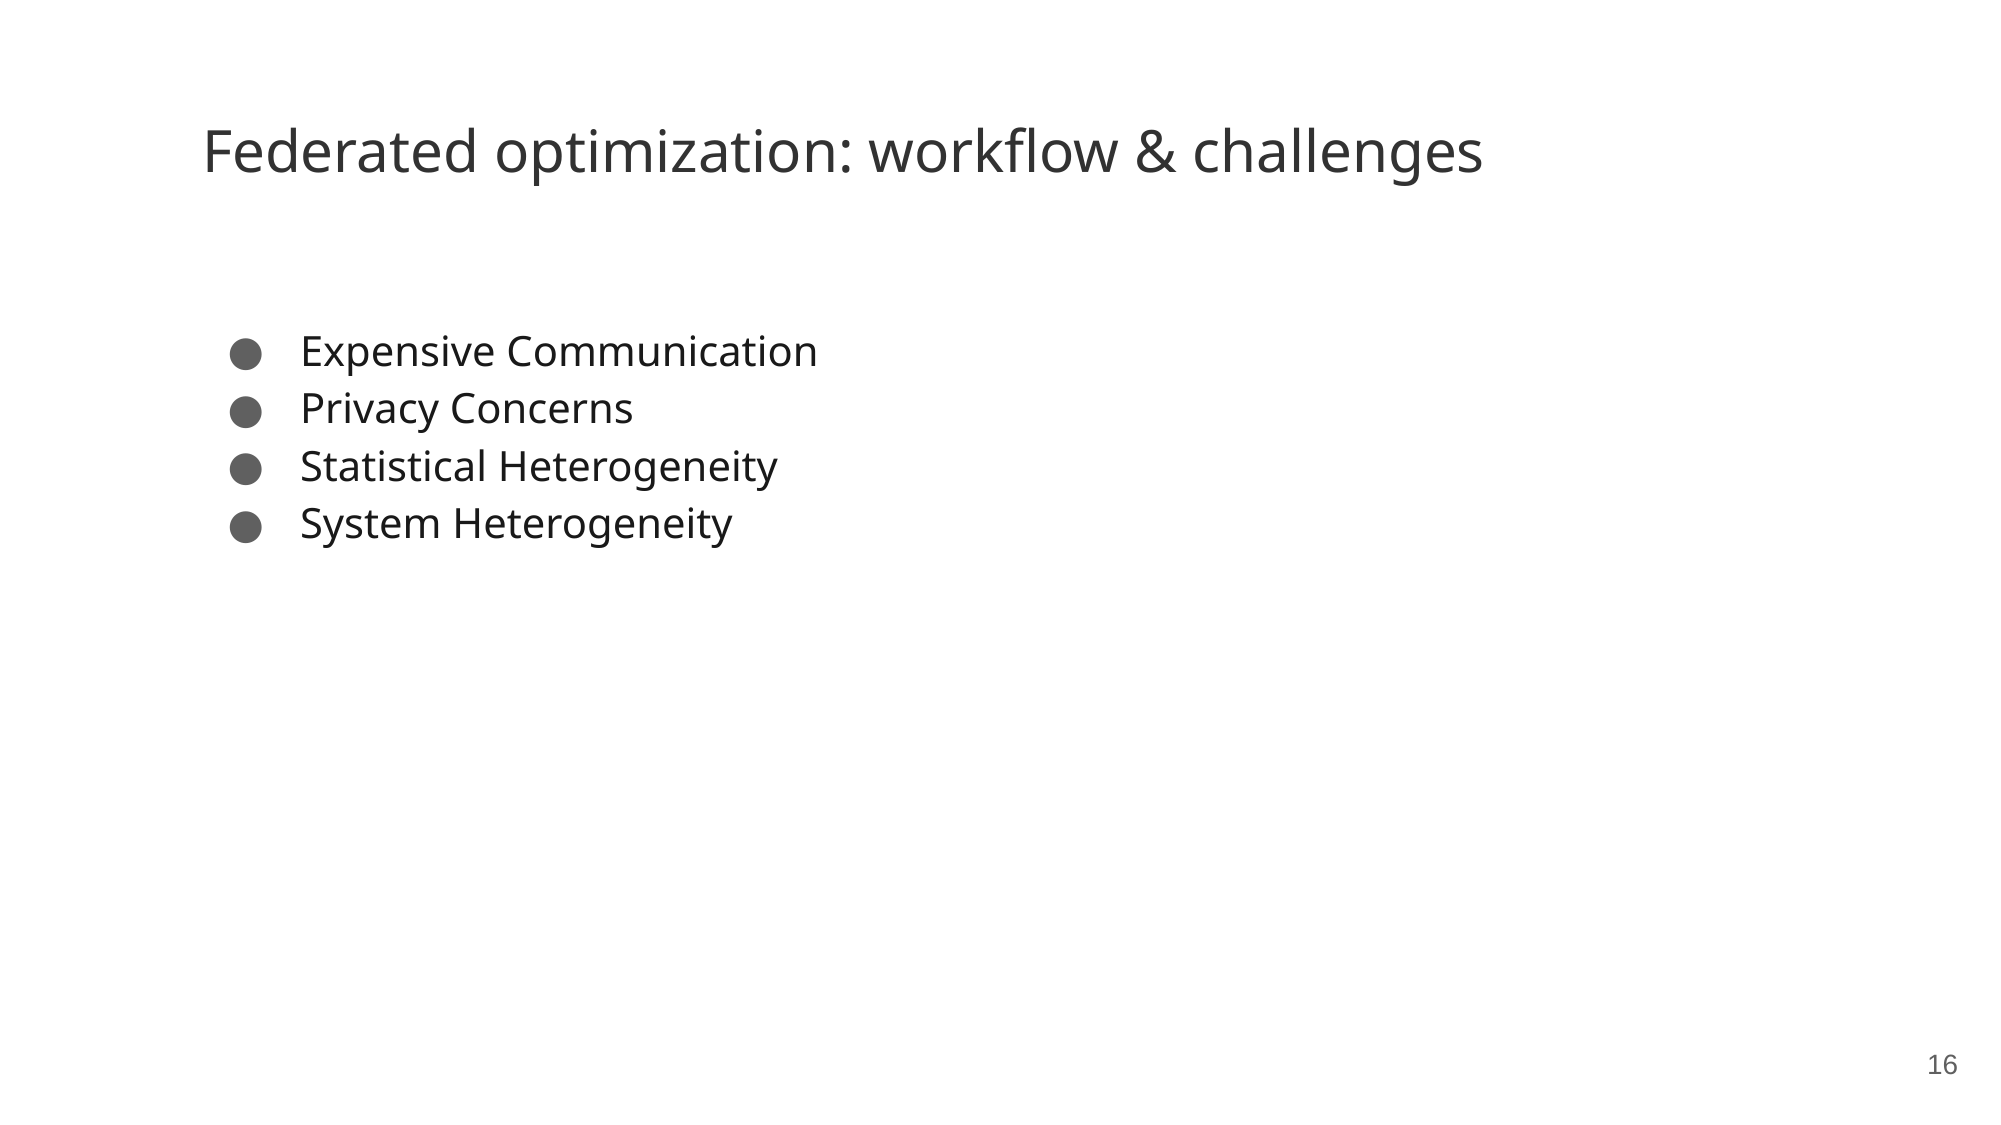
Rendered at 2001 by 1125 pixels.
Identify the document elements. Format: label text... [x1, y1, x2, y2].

slide_number 16 [1853, 1019, 1974, 1106]
list Expensive Communication Privacy Concerns Statistical Heterogeneity System Heterogeneity [200, 316, 1790, 876]
title Federated optimization: workflow & challenges [202, 114, 1790, 190]
